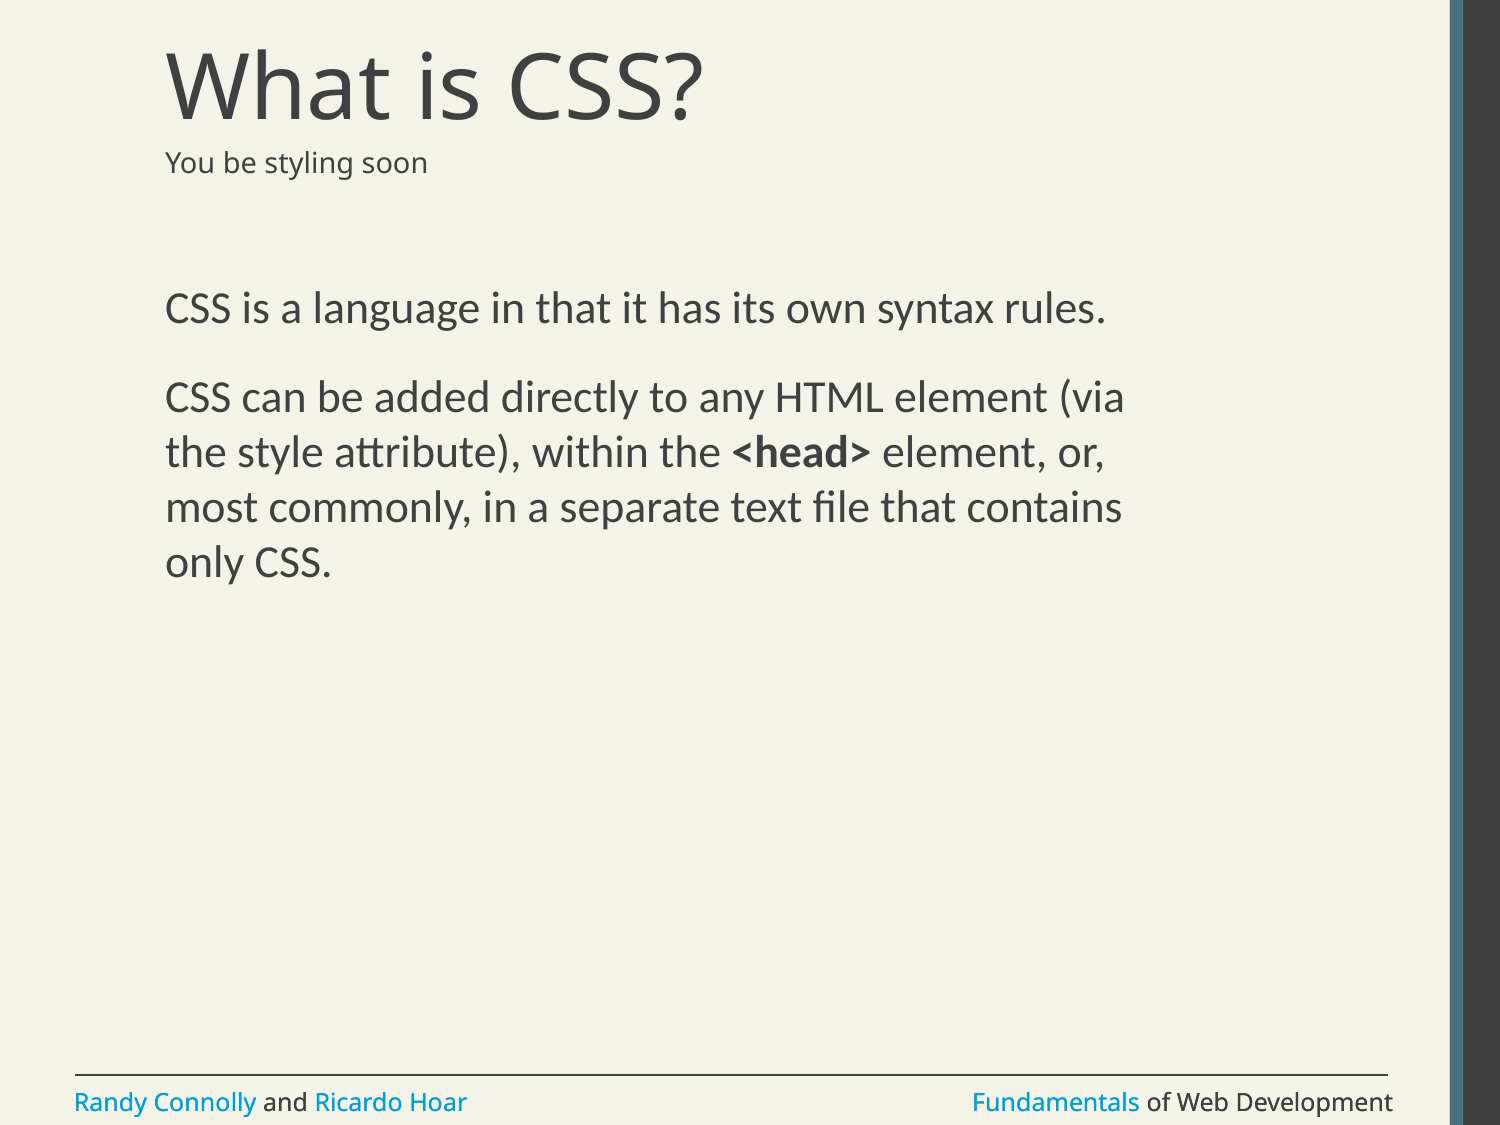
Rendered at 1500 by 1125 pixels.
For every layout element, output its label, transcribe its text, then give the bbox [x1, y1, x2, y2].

list You be styling soon [150, 137, 1200, 188]
list CSS is a language in that it has its own syntax rules. CSS can be added directly to any HTML element (via the style attribute), within the <head> element, or, most commonly, in a separate text file that contains only CSS. [150, 270, 1200, 1013]
title What is CSS? [150, 20, 1425, 188]
